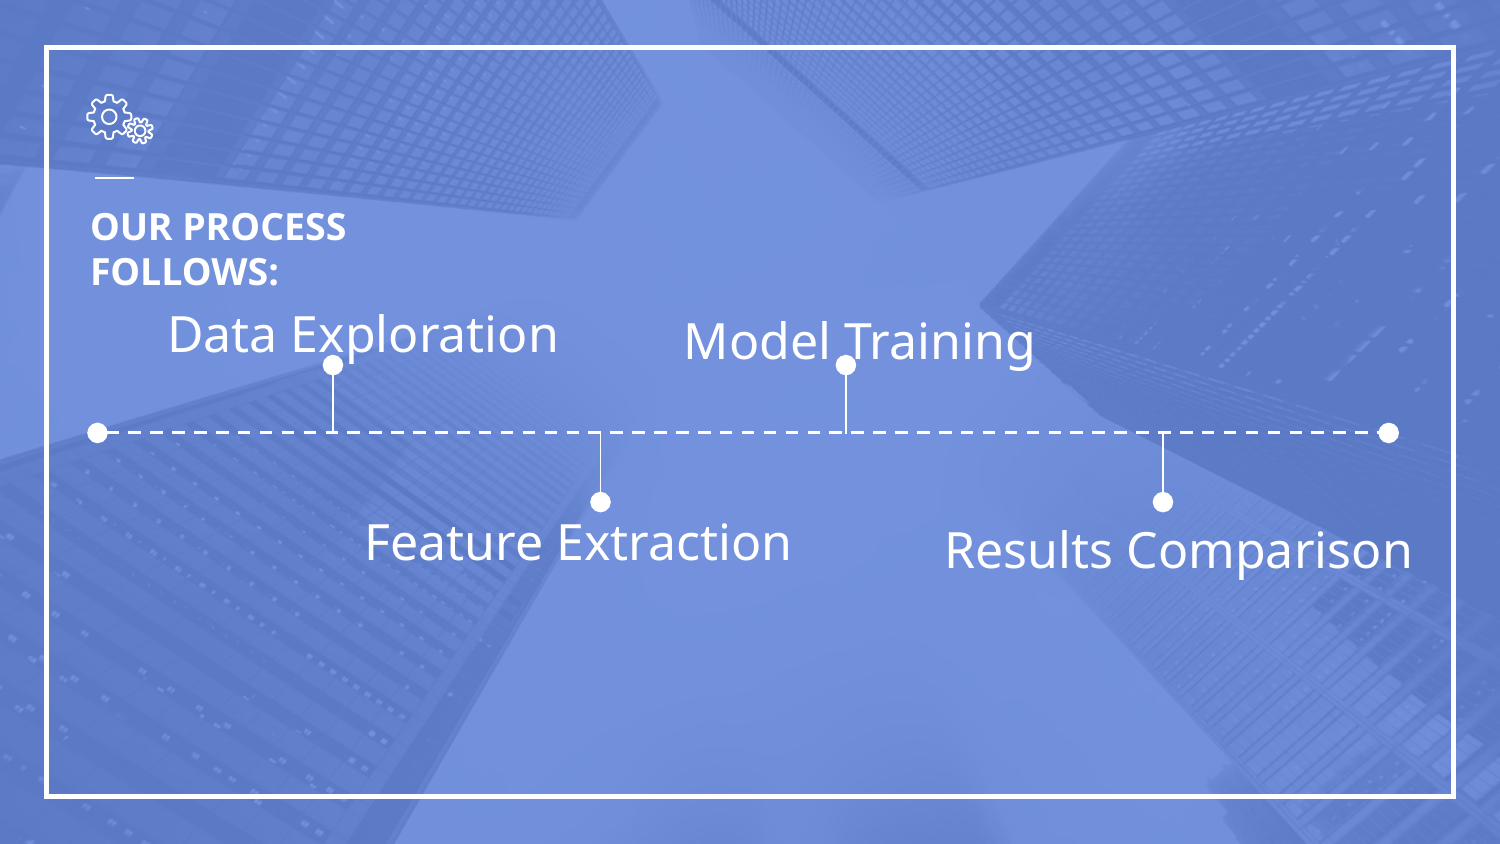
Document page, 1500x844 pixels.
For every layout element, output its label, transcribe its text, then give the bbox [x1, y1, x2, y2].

title OUR PROCESS FOLLOWS: [75, 187, 429, 322]
text_box Results Comparison [929, 503, 1450, 686]
text_box Model Training [617, 321, 1116, 358]
text_box Data Exploration [126, 314, 601, 351]
text_box Feature Extraction [347, 522, 811, 559]
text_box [87, 94, 153, 144]
